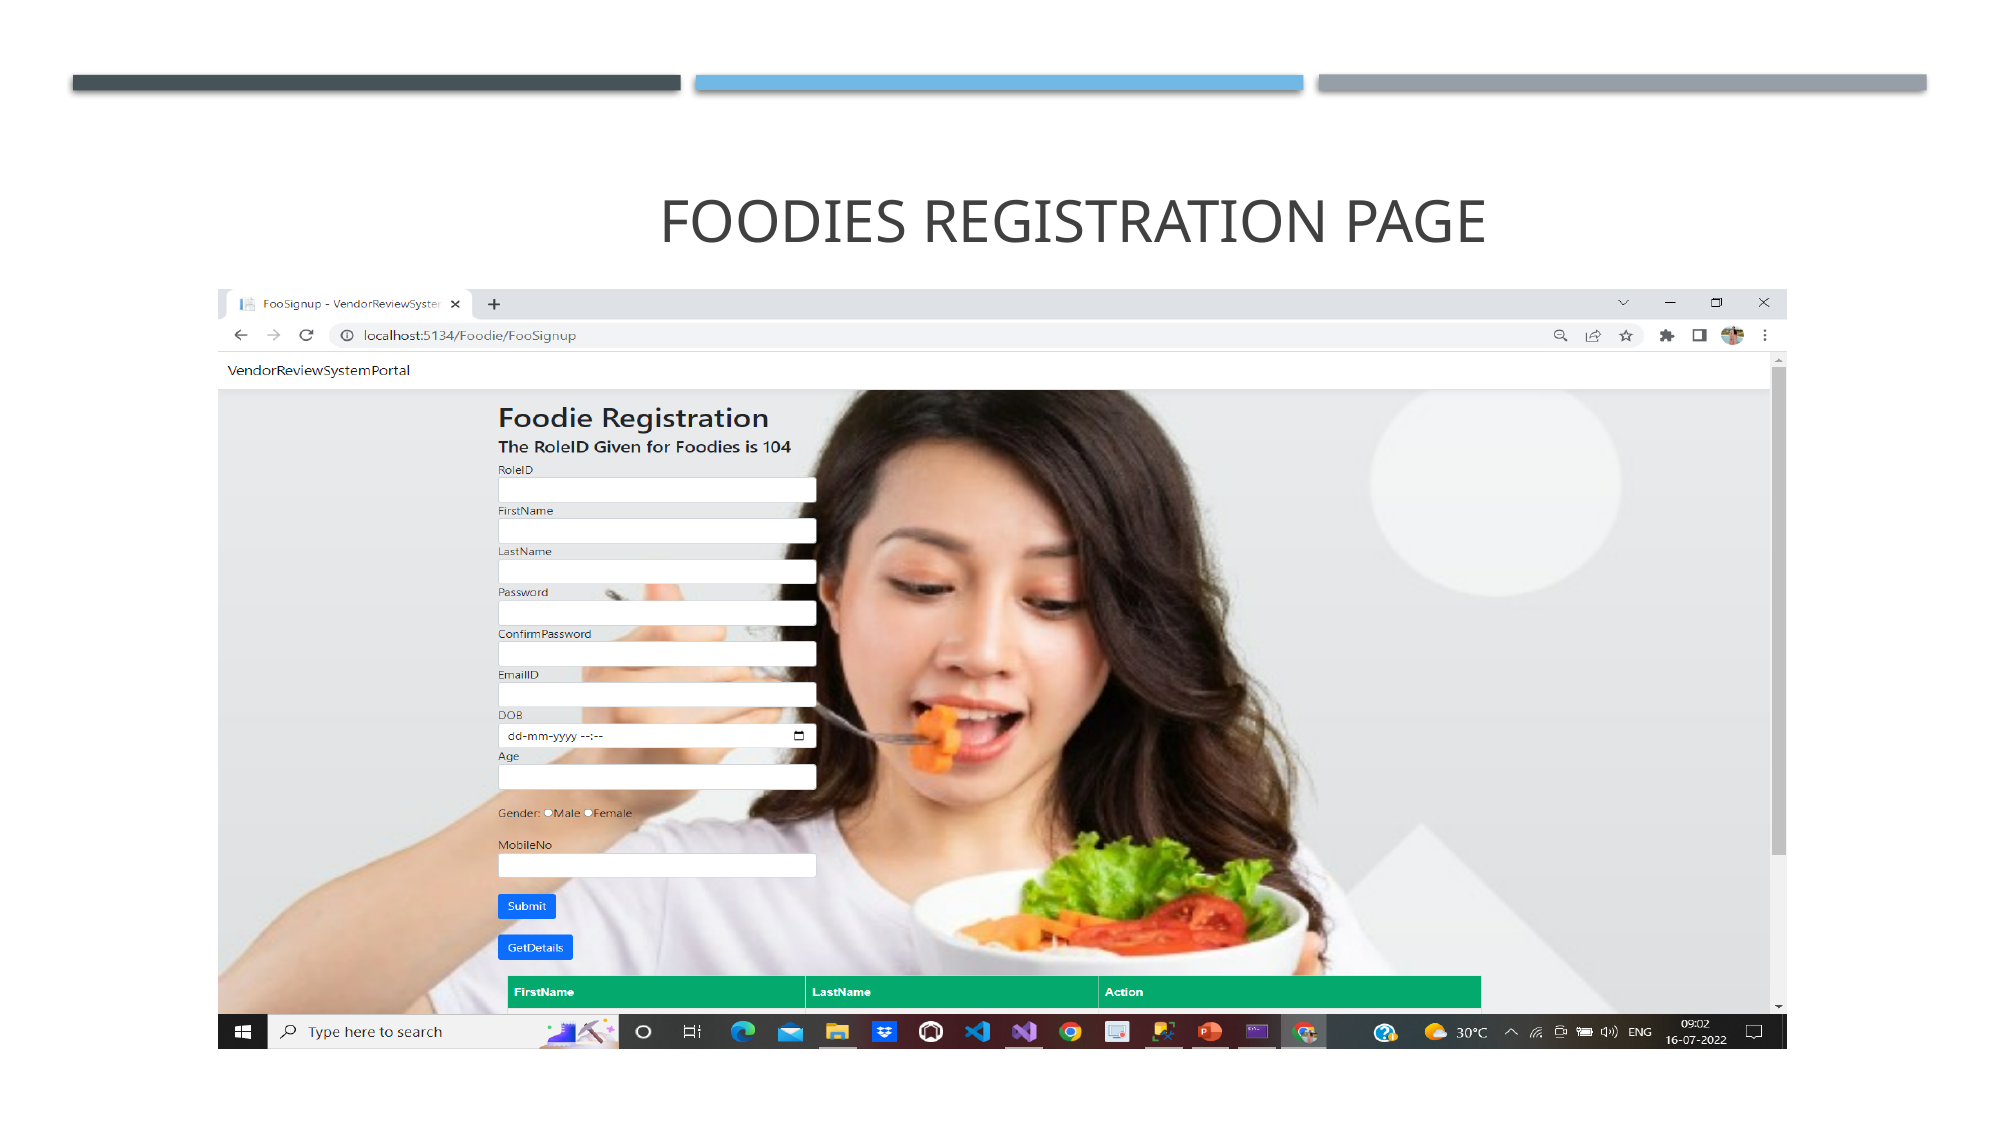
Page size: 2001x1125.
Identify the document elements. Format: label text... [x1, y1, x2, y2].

title Foodies registration Page [95, 115, 1905, 263]
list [217, 289, 1788, 1049]
